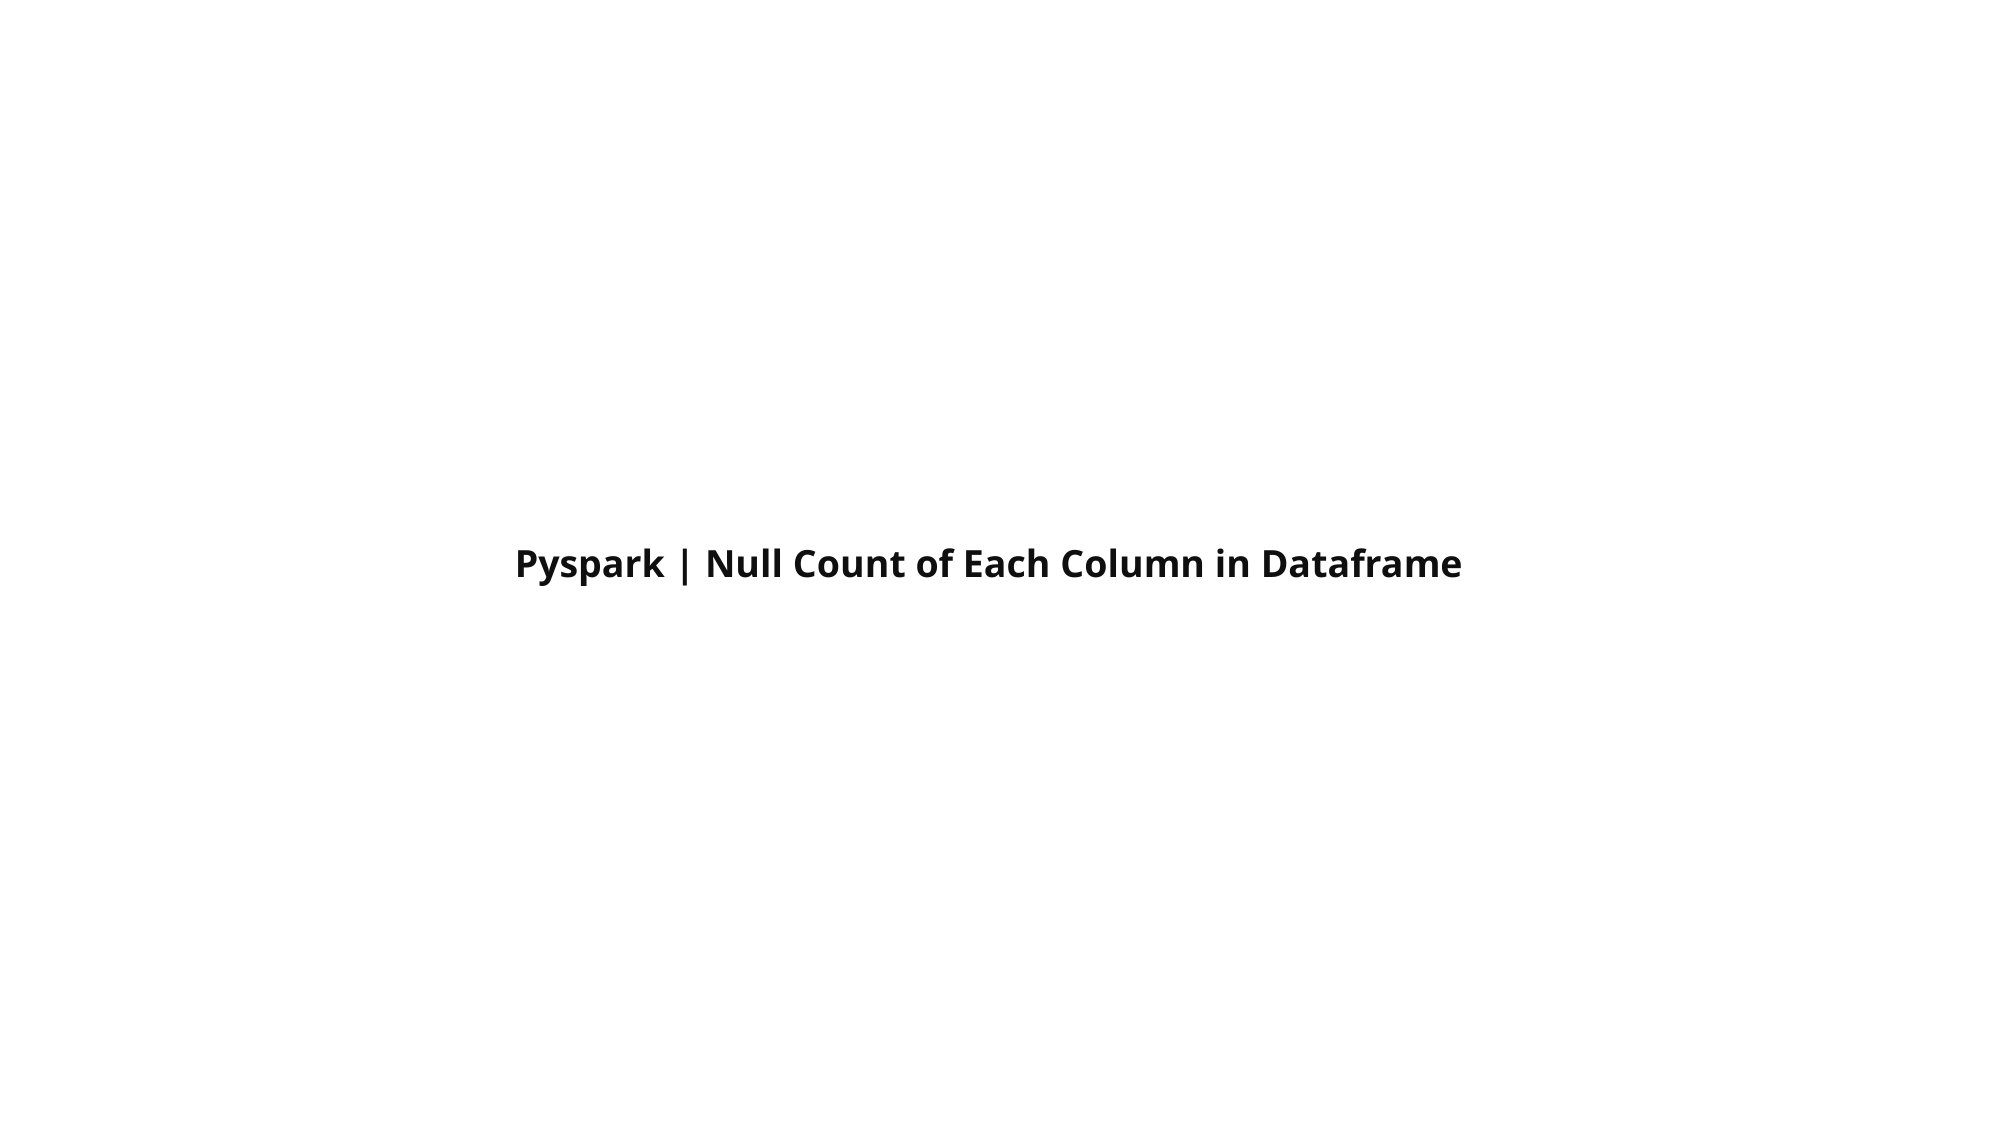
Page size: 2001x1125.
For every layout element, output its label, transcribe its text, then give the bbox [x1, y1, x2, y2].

text_box Pyspark | Null Count of Each Column in Dataframe [500, 532, 1500, 593]
